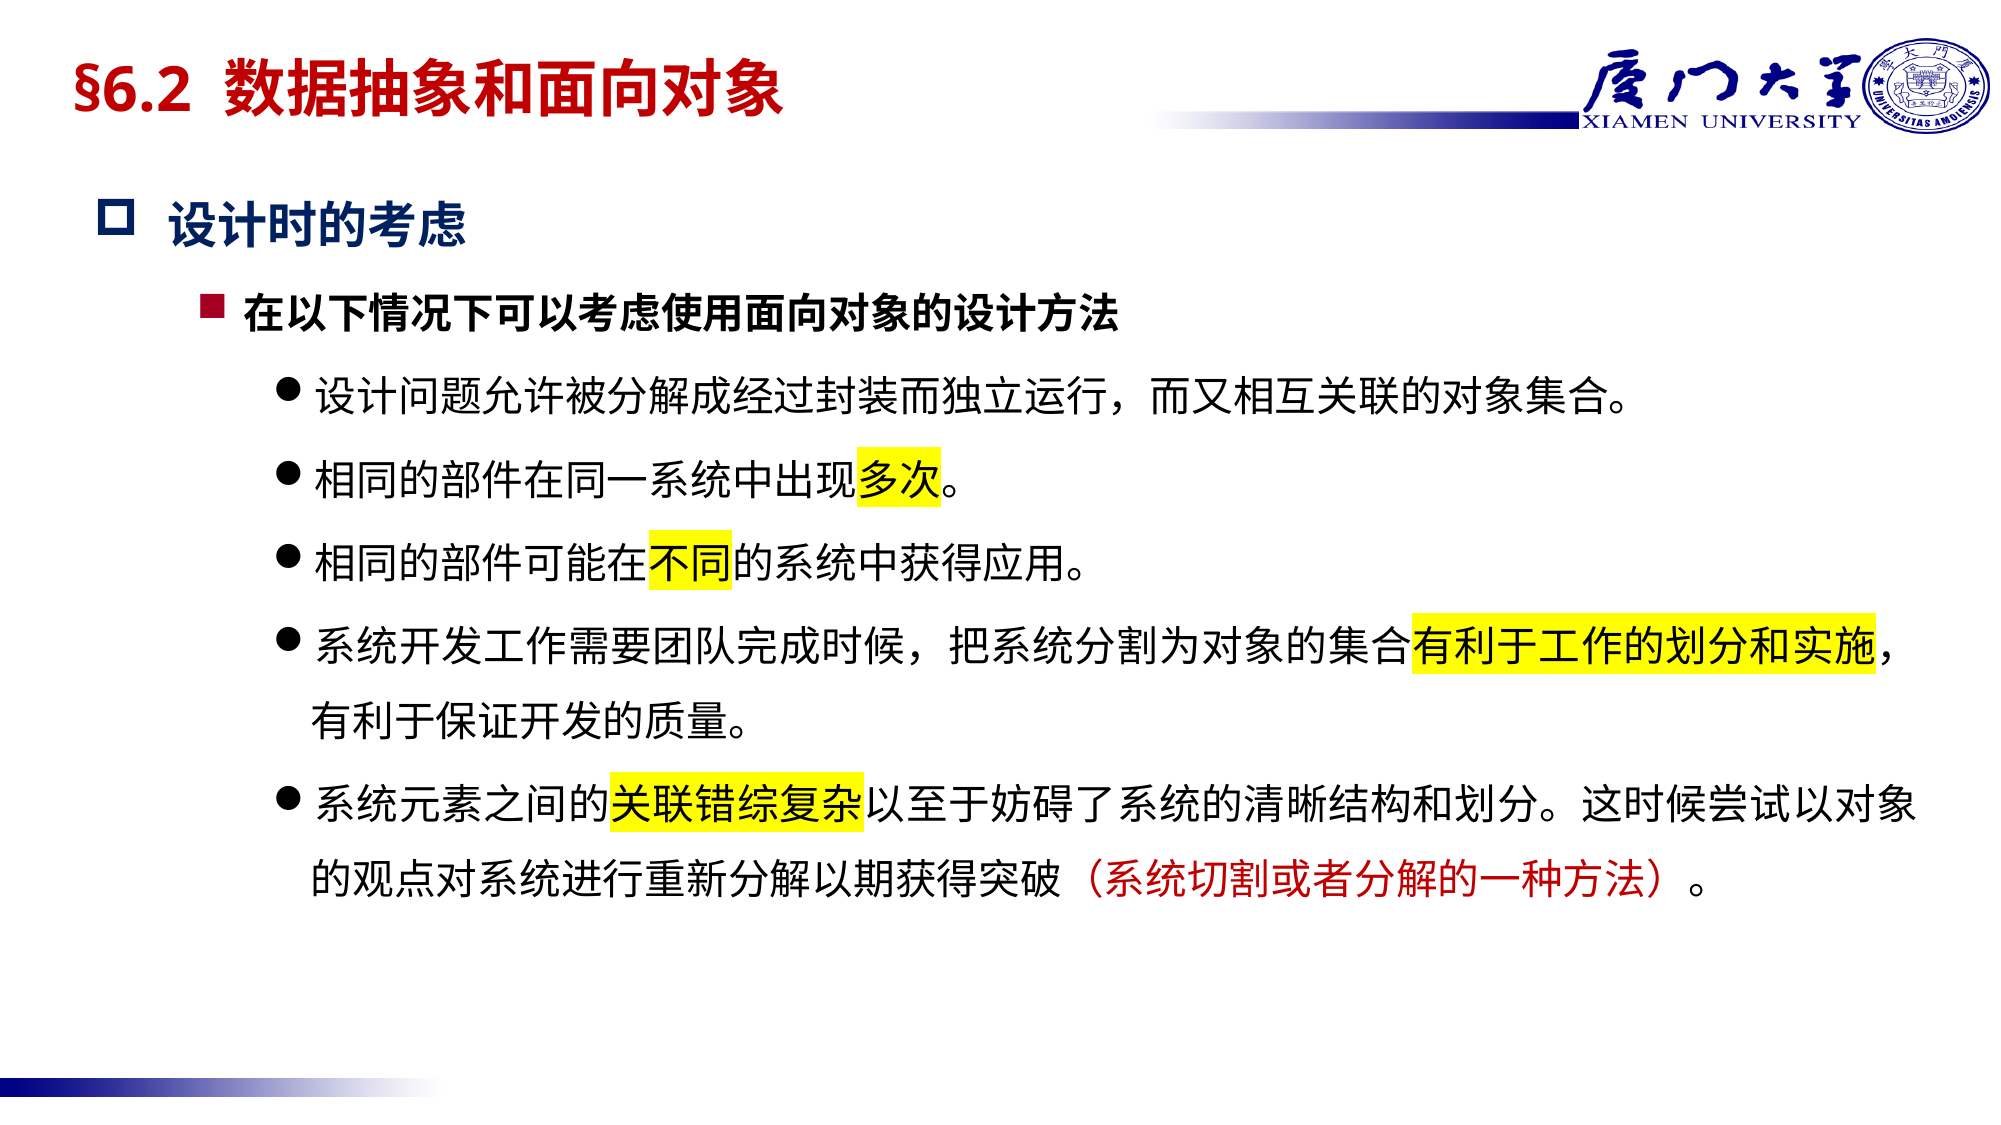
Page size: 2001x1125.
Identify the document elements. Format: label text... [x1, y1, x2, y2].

list 设计时的考虑 在以下情况下可以考虑使用面向对象的设计方法 设计问题允许被分解成经过封装而独立运行，而又相互关联的对象集合。 相同的部件在同一系统中出现多次。 相同的部件可能在不同的系统中获得应用。 系统开发工作需要团队完成时候，把系统分割为对象的集合有利于工作的划分和实施，有利于保证开发的质量。 系统元素之间的关联错综复杂以至于妨碍了系统的清晰结构和划分。这时候尝试以对象的观点对系统进行重新分解以期获得突破（系统切割或者分解的一种方法）。 [78, 155, 1934, 1083]
picture [1862, 38, 1990, 42]
picture [0, 1078, 676, 1097]
title §6.2 数据抽象和面向对象 [1, 42, 2000, 156]
